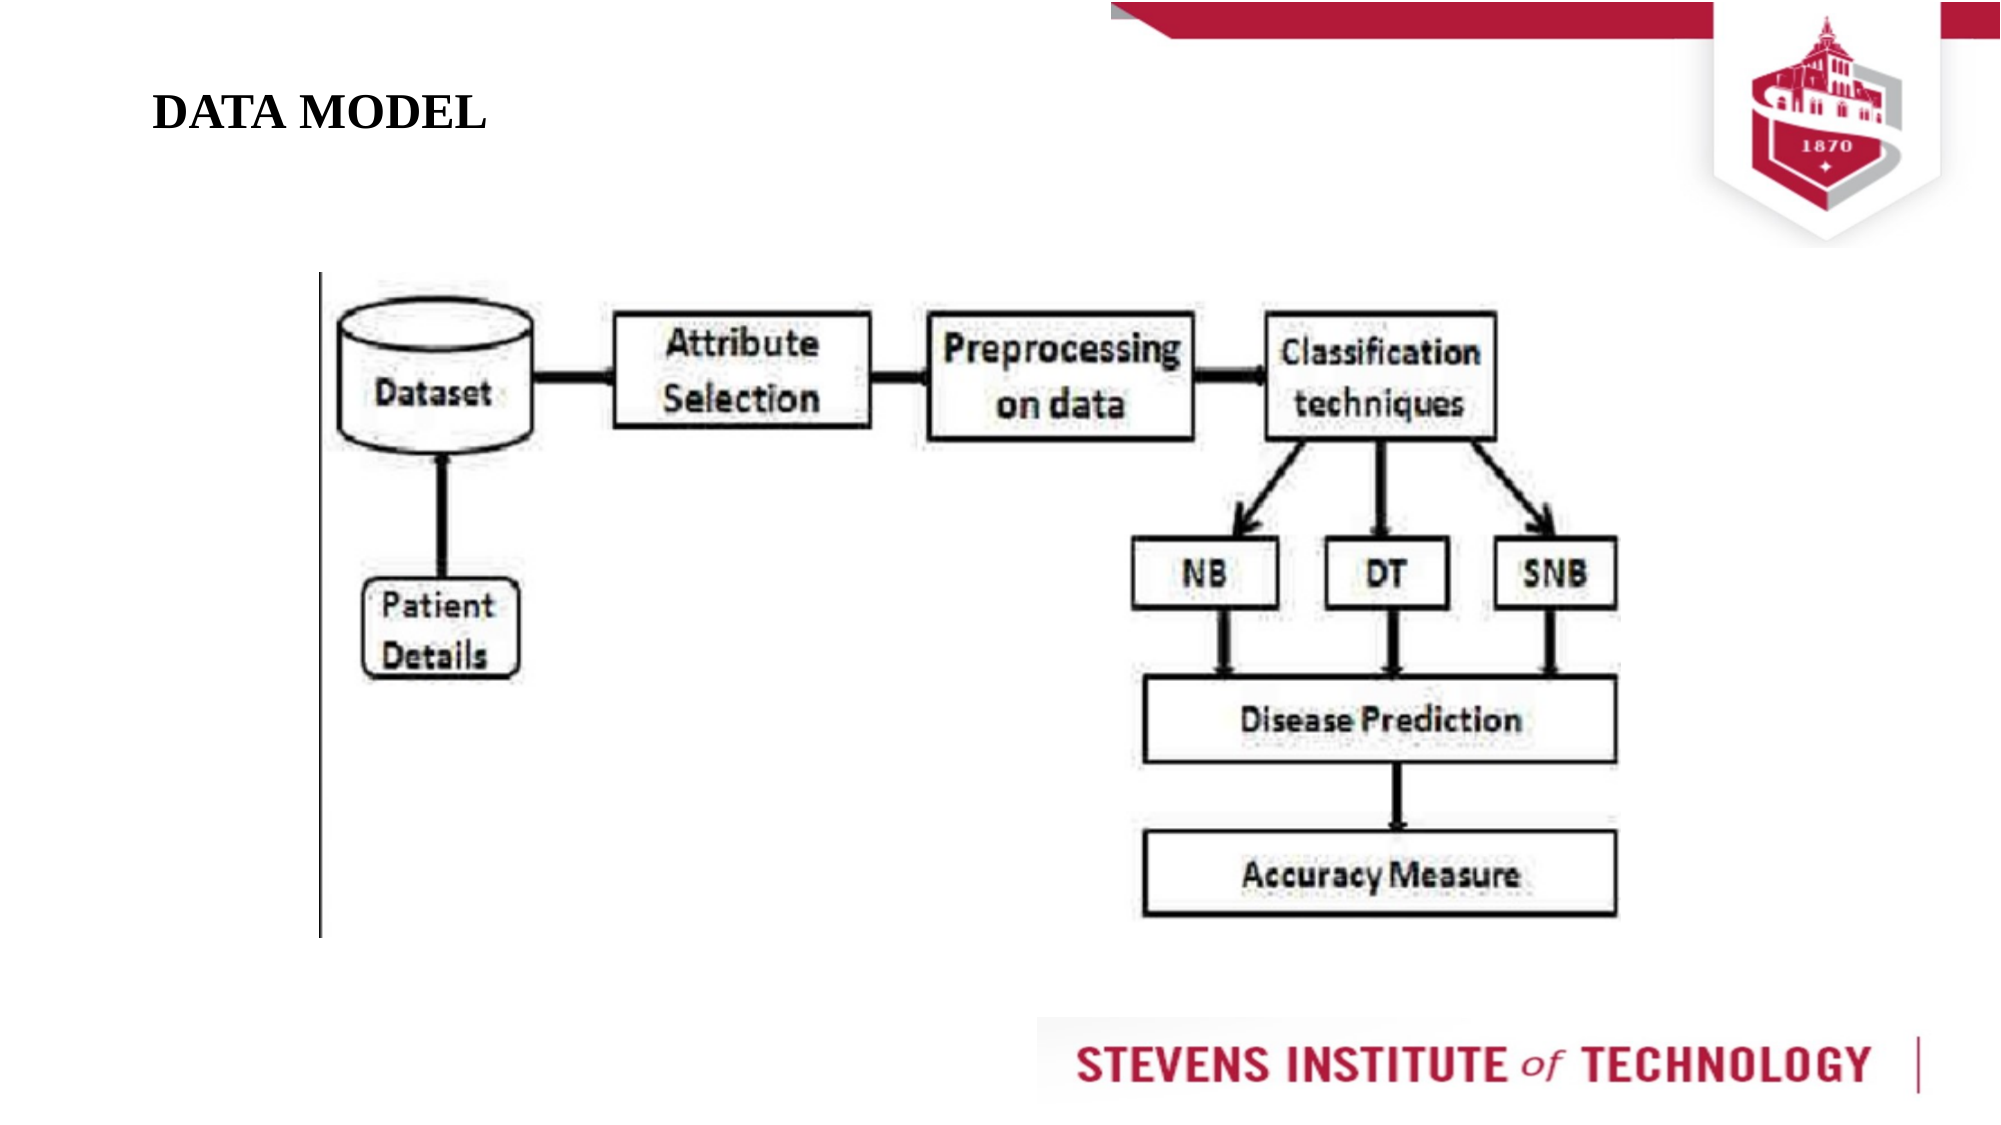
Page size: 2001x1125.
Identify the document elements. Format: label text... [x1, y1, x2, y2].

picture [1037, 1017, 2000, 1125]
picture [1111, 2, 2000, 248]
title DATA MODEL [137, 59, 1100, 167]
picture [319, 272, 1621, 938]
